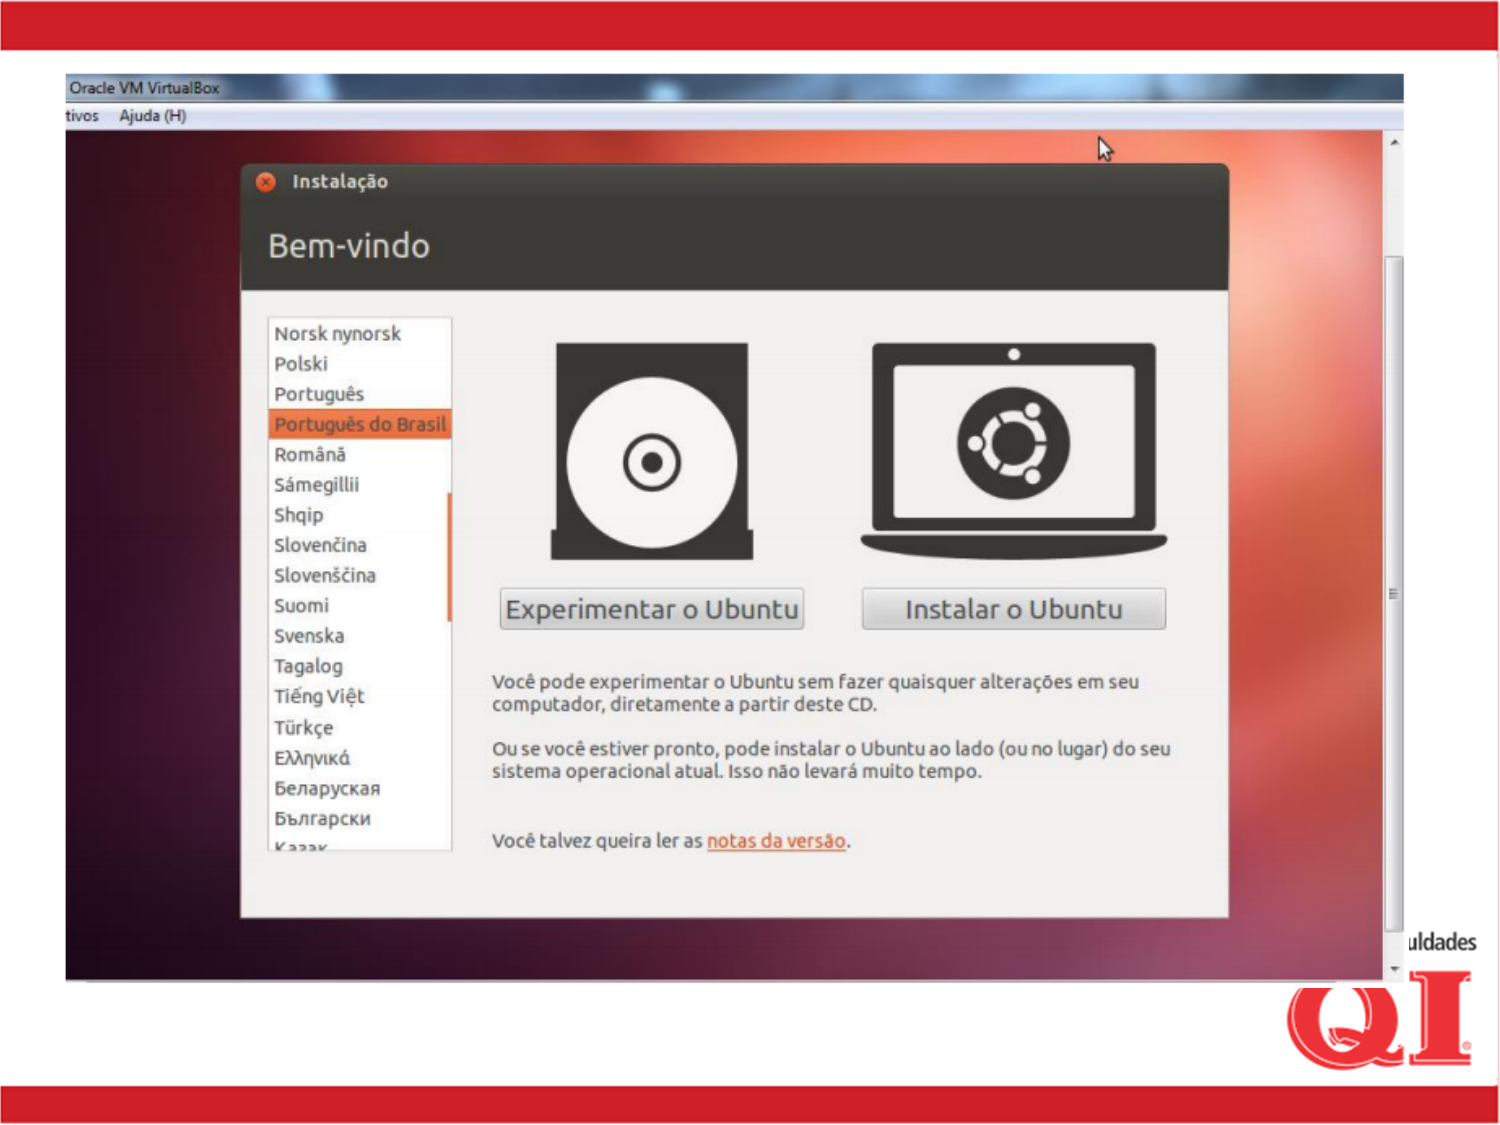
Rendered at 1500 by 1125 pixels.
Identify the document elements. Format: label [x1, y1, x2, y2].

list [52, 66, 1409, 988]
picture [0, 0, 1500, 1125]
